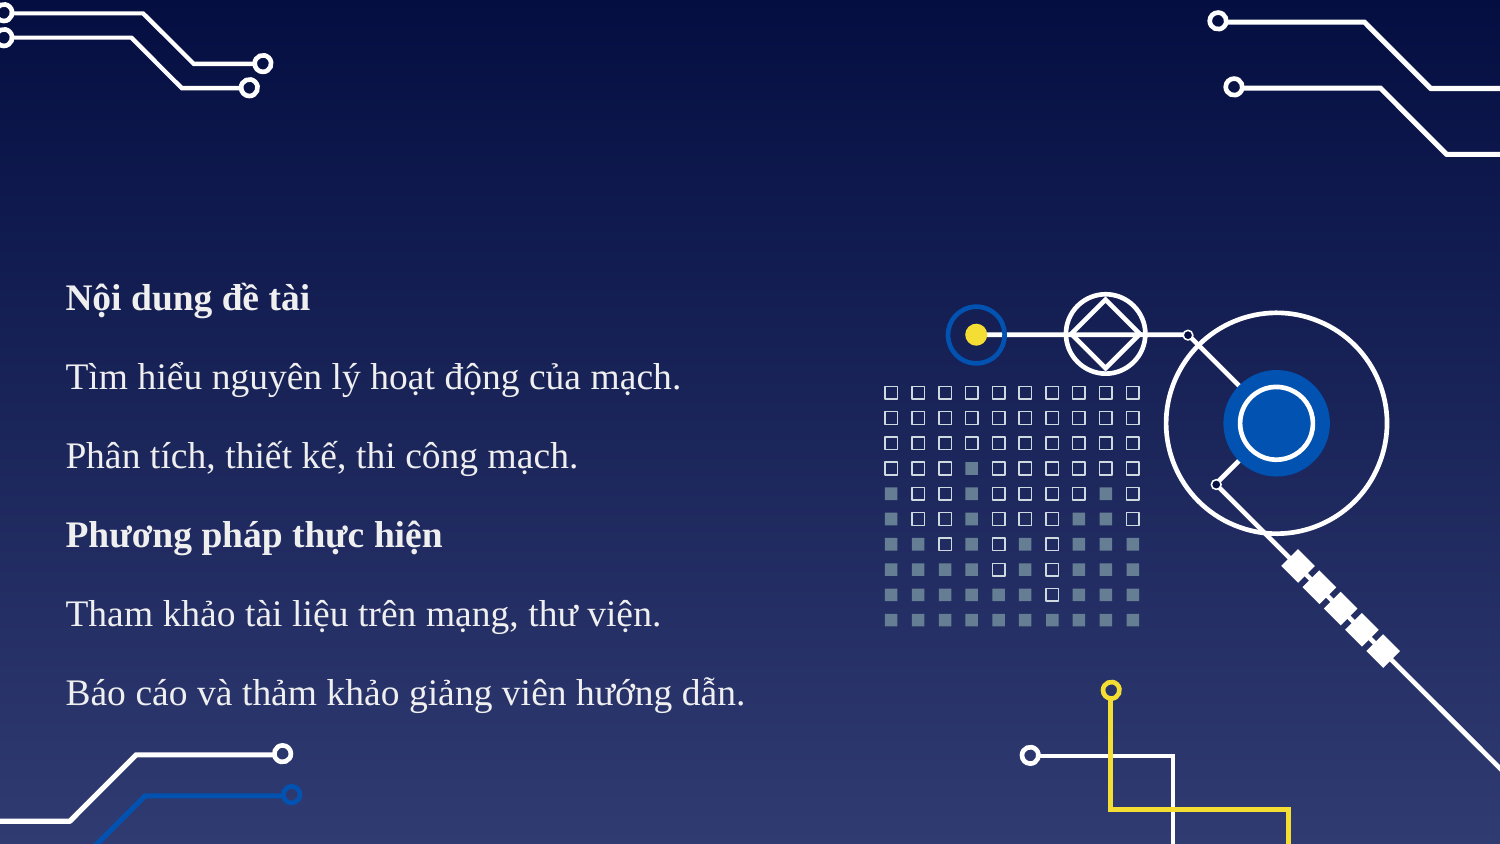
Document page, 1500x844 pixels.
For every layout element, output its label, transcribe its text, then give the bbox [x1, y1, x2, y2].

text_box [884, 386, 1140, 627]
list Nội dung đề tài Tìm hiểu nguyên lý hoạt động của mạch. Phân tích, thiết kế, thi công mạch. Phương pháp thực hiện Tham khảo tài liệu trên mạng, thư viện. Báo cáo và thảm khảo giảng viên hướng dẫn. [27, 246, 782, 731]
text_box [1166, 110, 1472, 844]
